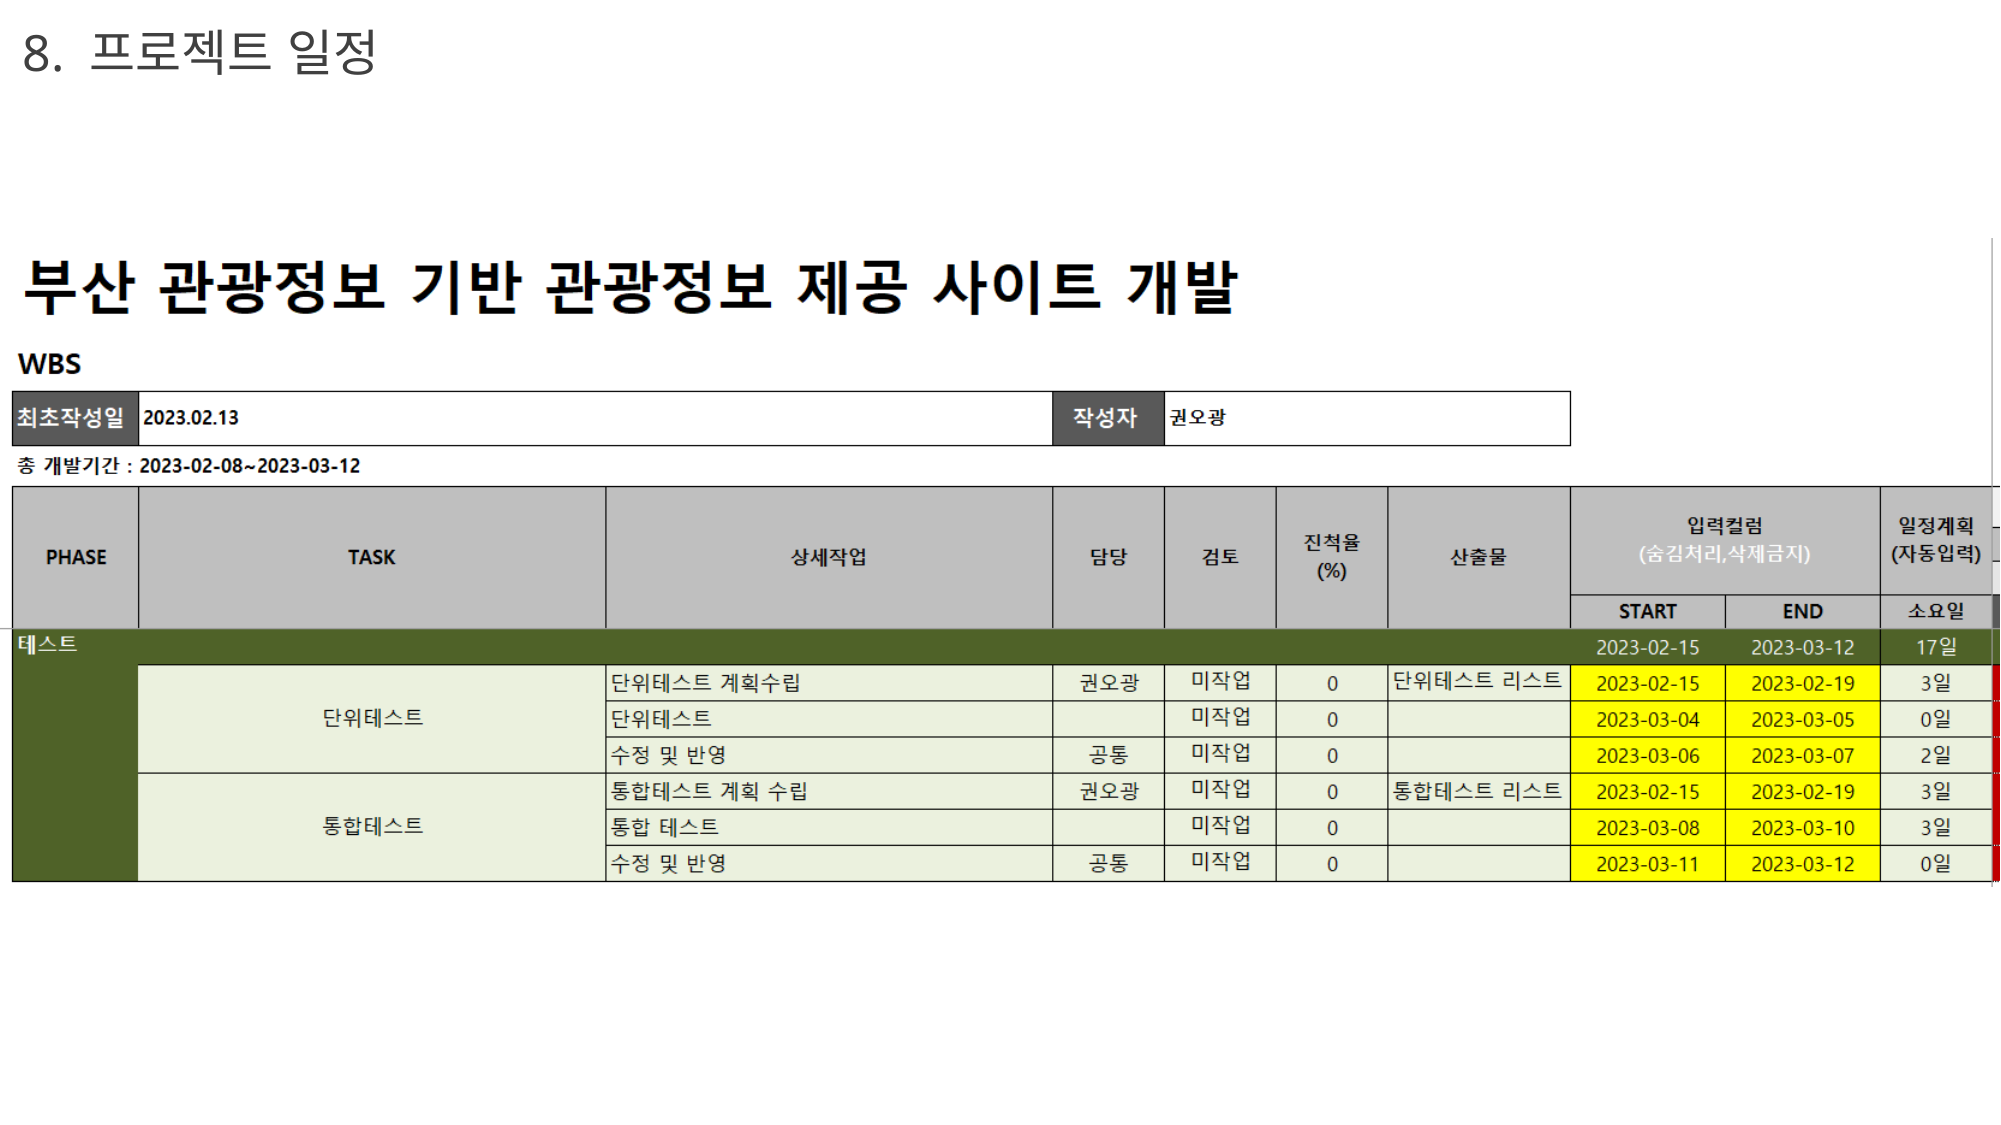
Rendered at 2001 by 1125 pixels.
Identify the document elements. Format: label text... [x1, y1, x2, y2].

picture [0, 238, 2000, 887]
text_box 8. 프로젝트 일정 [7, 14, 395, 89]
